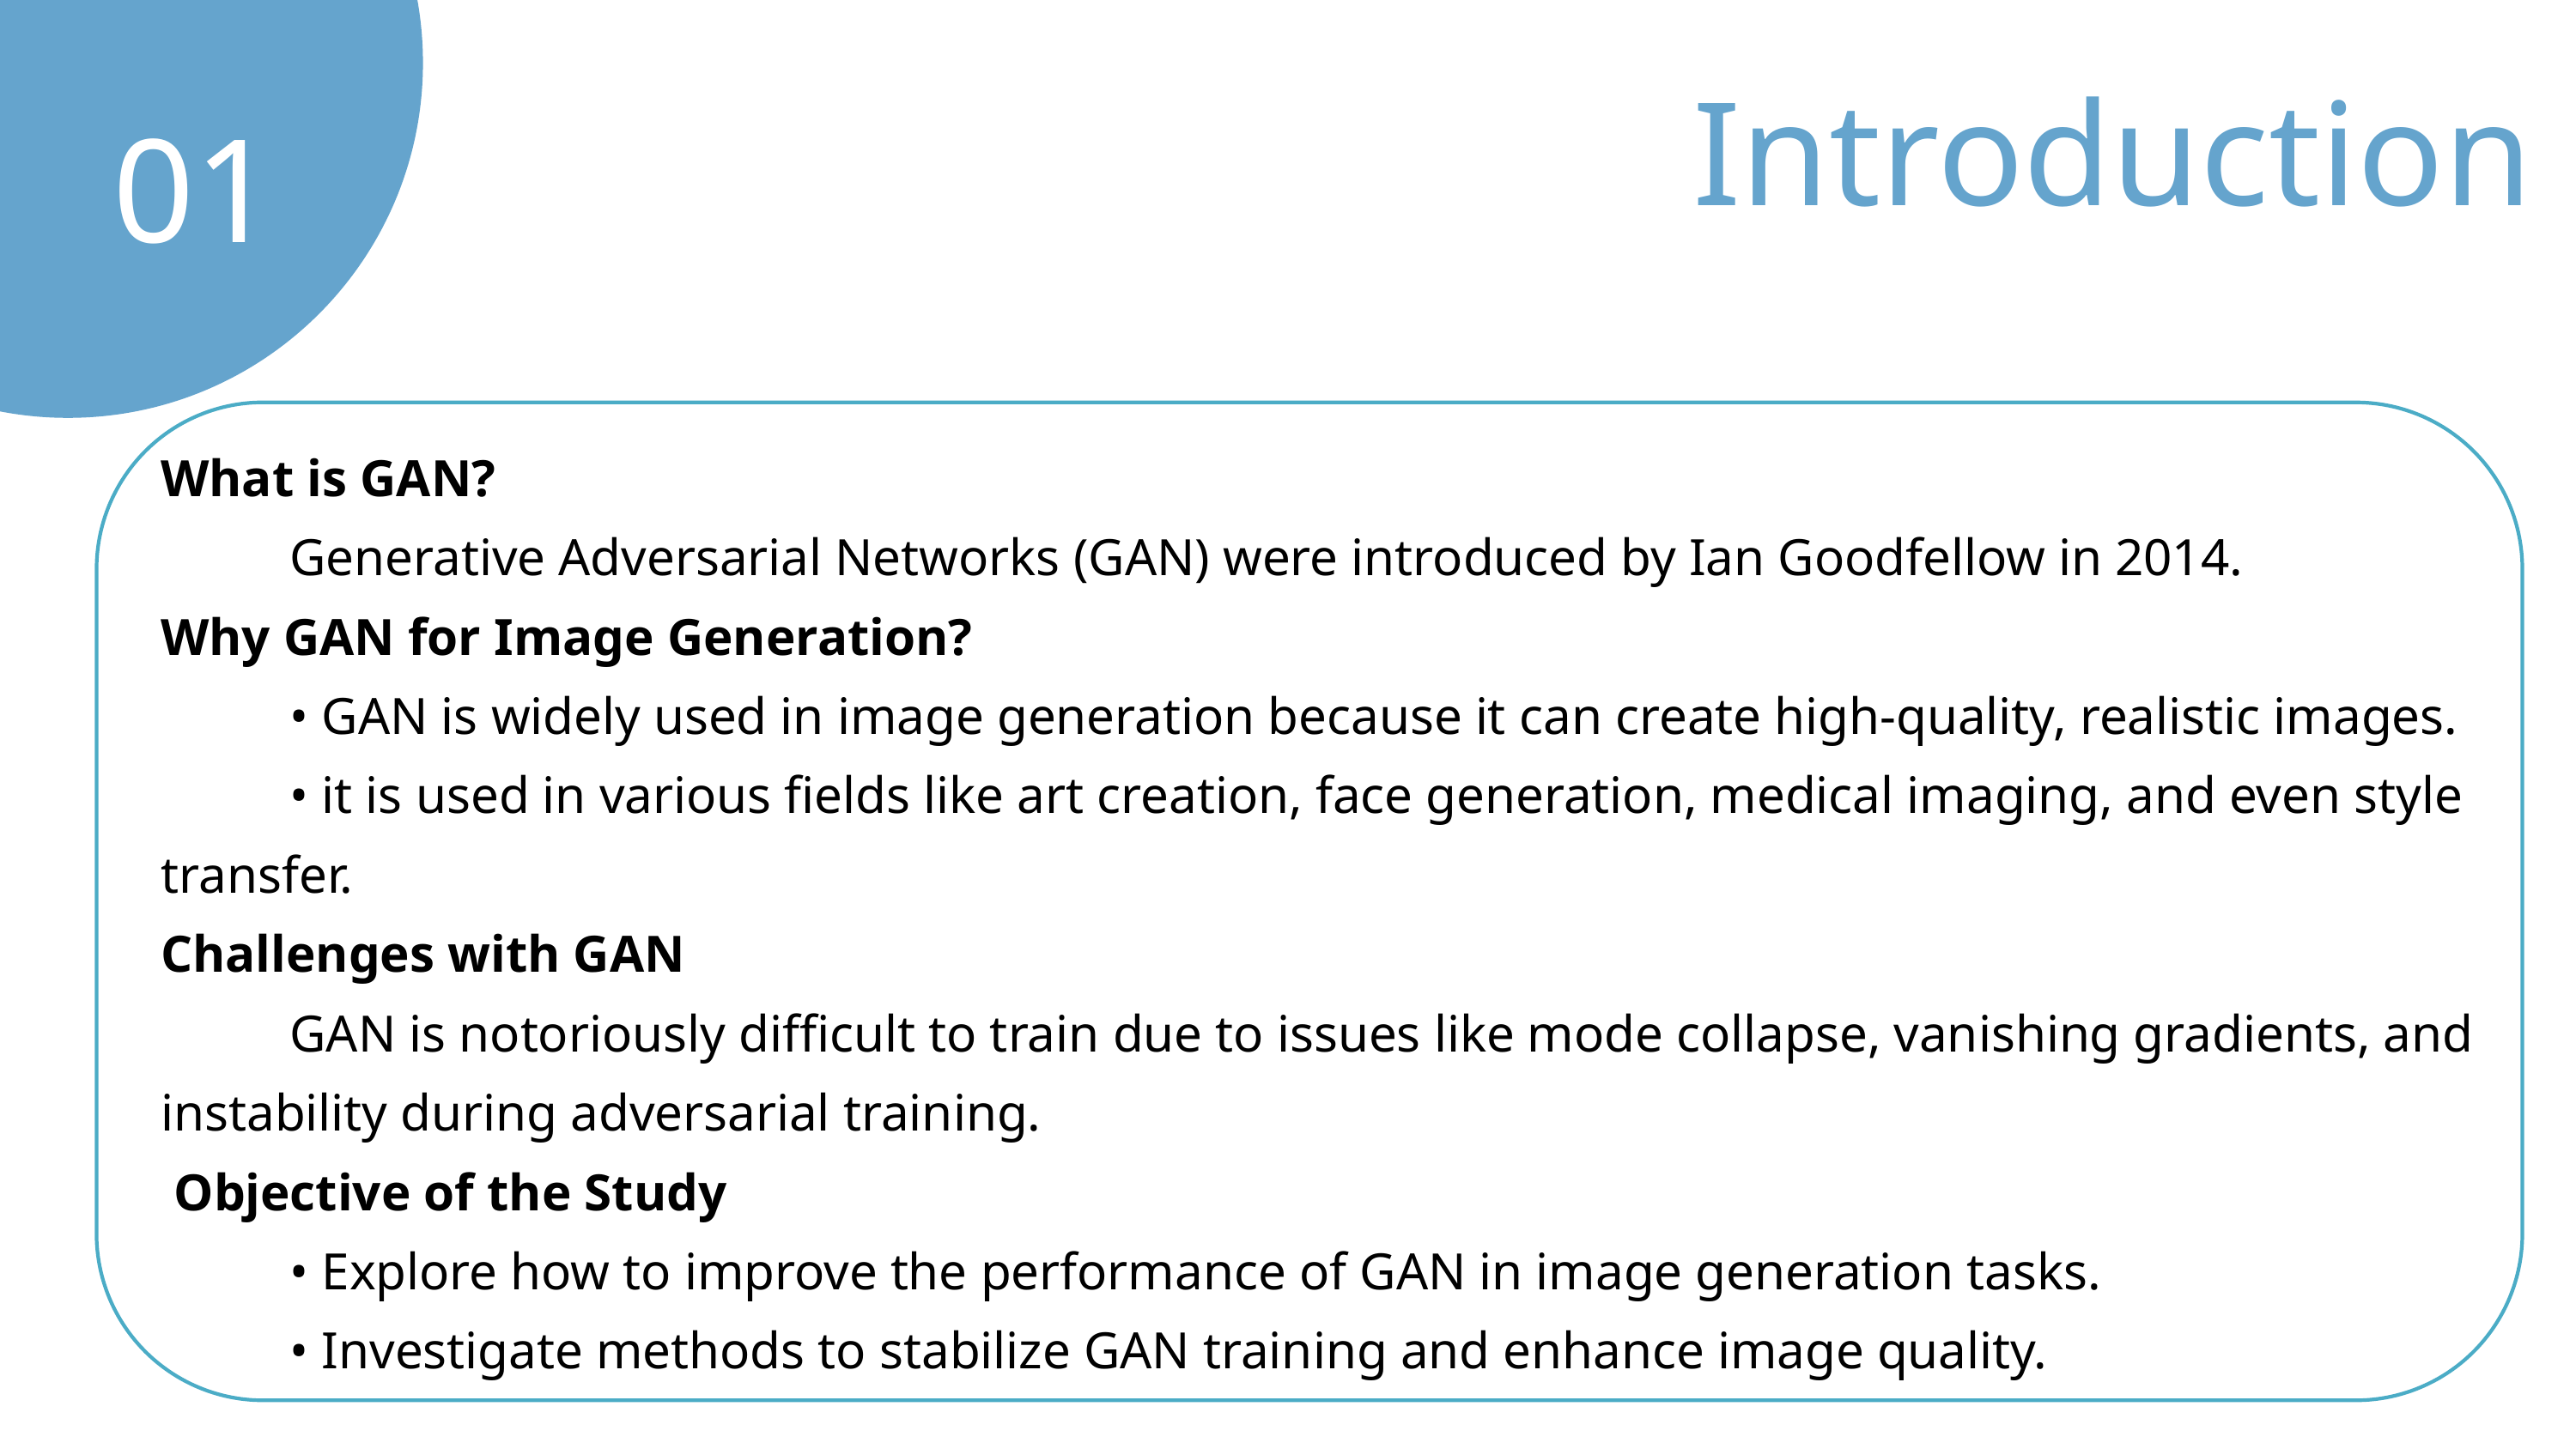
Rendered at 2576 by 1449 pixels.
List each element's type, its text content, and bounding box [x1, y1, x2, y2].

text_box Introduction [1674, 33, 2551, 235]
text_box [0, 0, 423, 418]
text_box [173, 400, 2446, 427]
text_box [94, 435, 161, 1367]
text_box [2512, 505, 2524, 1298]
text_box What is GAN? Generative Adversarial Networks (GAN) were introduced by Ian Goodfellow in 2014. Why GAN for Image Generation? • GAN is widely used in image generation because it can create high-quality, realistic images. • it is used in various fields like art creation, face generation, medical imaging, and even style transfer. Challenges with GAN GAN is notoriously difficult to train due to issues like mode collapse, vanishing gradients, and instability during adversarial training. Objective of the Study • Explore how to improve the performance of GAN in image generation tasks. • Investigate methods to stabilize GAN training and enhance image quality. [161, 427, 2512, 1449]
